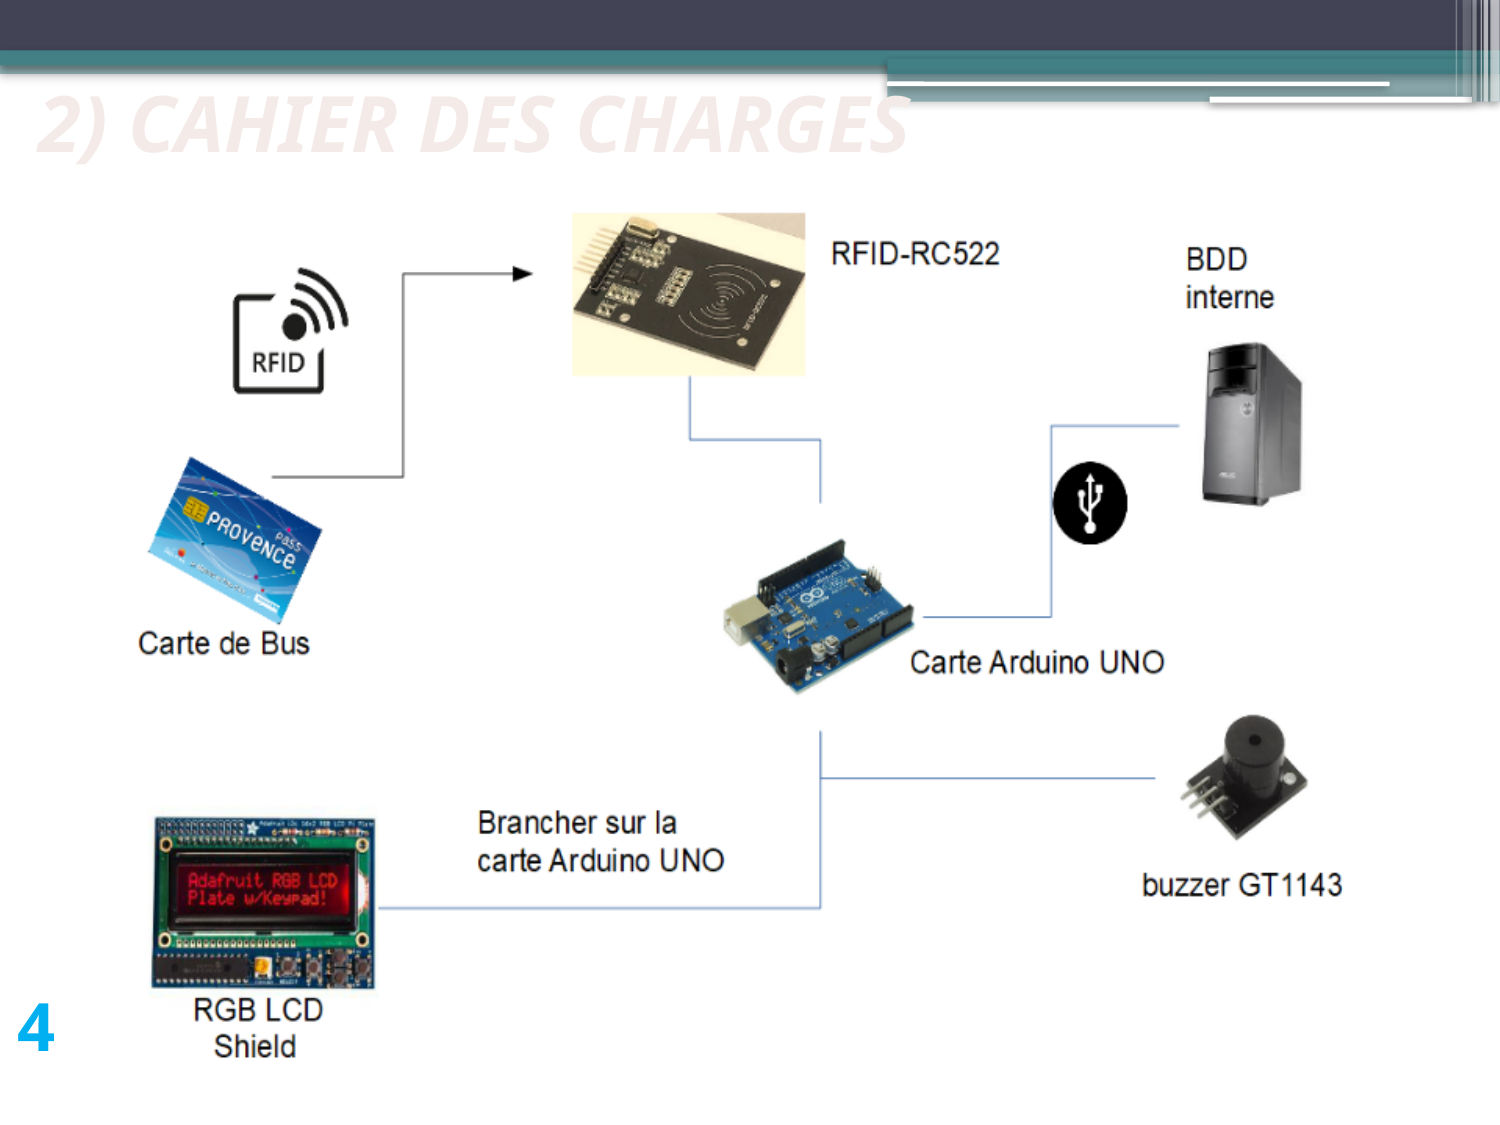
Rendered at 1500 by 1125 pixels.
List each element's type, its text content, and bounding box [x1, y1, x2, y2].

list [119, 174, 1381, 1089]
text_box 2) Cahier des charges [31, 74, 1219, 262]
text_box 4 [2, 976, 71, 1072]
